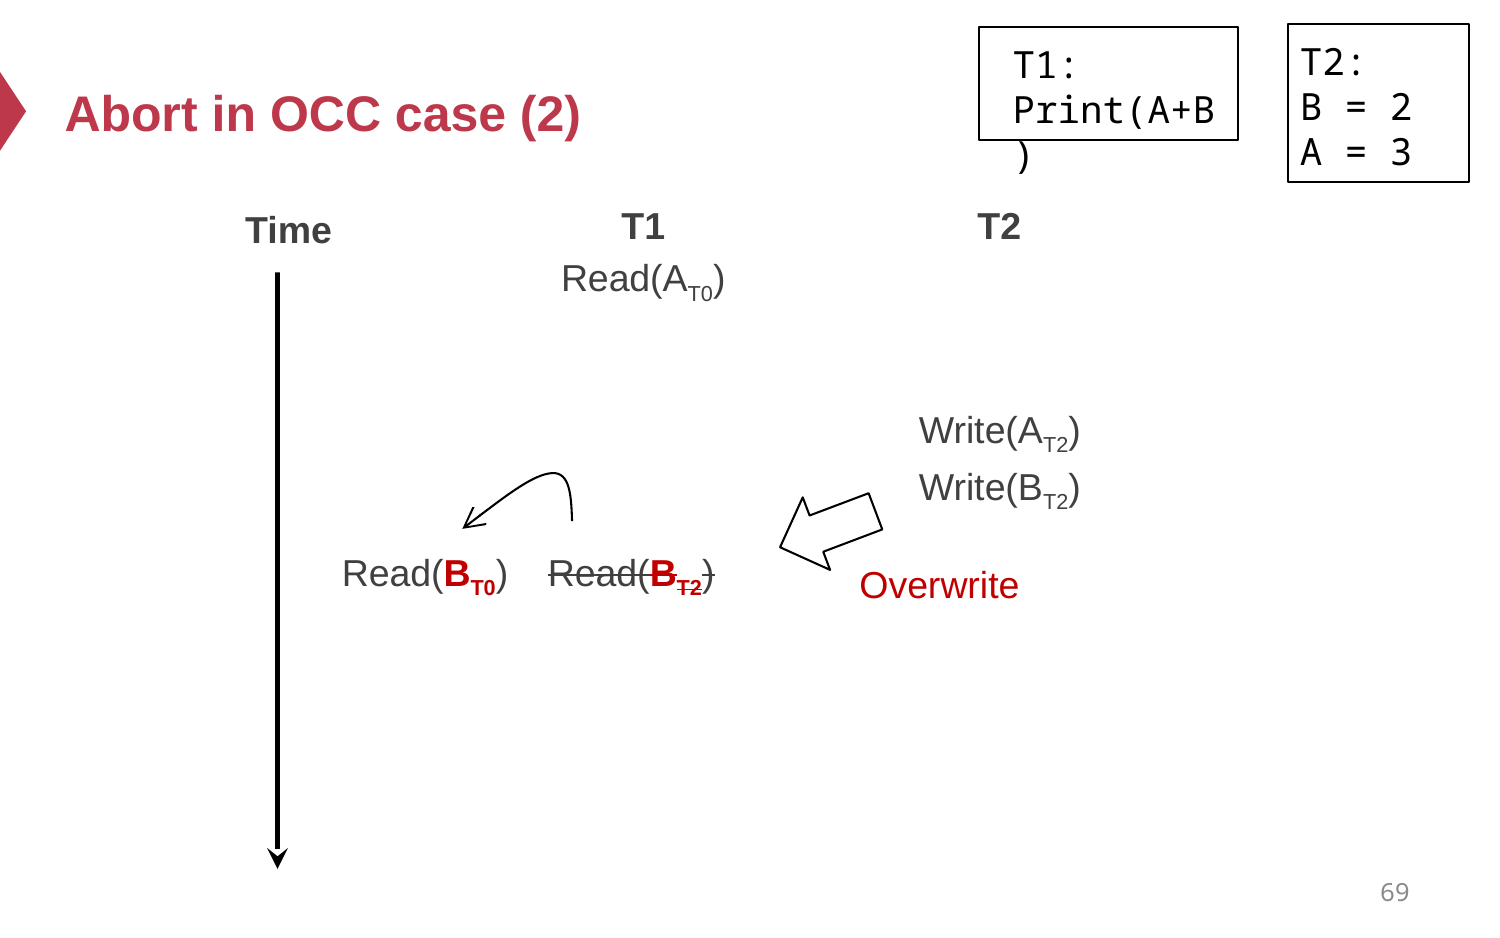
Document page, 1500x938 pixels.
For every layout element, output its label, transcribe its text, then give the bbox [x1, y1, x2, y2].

text_box Read(AT0) [546, 236, 766, 320]
slide_number 69 [1074, 868, 1425, 919]
text_box [462, 470, 575, 529]
text_box Overwrite [844, 553, 1046, 613]
text_box Write(BT2) [903, 445, 1123, 528]
text_box Read(BT0) [326, 530, 547, 614]
text_box Read(BT2) [547, 530, 753, 614]
text_box T2 [962, 185, 1095, 268]
text_box Time [230, 189, 362, 273]
text_box Write(AT2) [903, 388, 1123, 445]
text_box [977, 25, 1240, 142]
title Abort in OCC case (2) [49, 37, 715, 186]
text_box T1 [606, 185, 739, 236]
text_box T2: B = 2 A = 3 [1284, 30, 1427, 181]
text_box T1: Print(A+B) [997, 33, 1240, 184]
text_box [1286, 22, 1471, 184]
text_box [778, 491, 885, 572]
